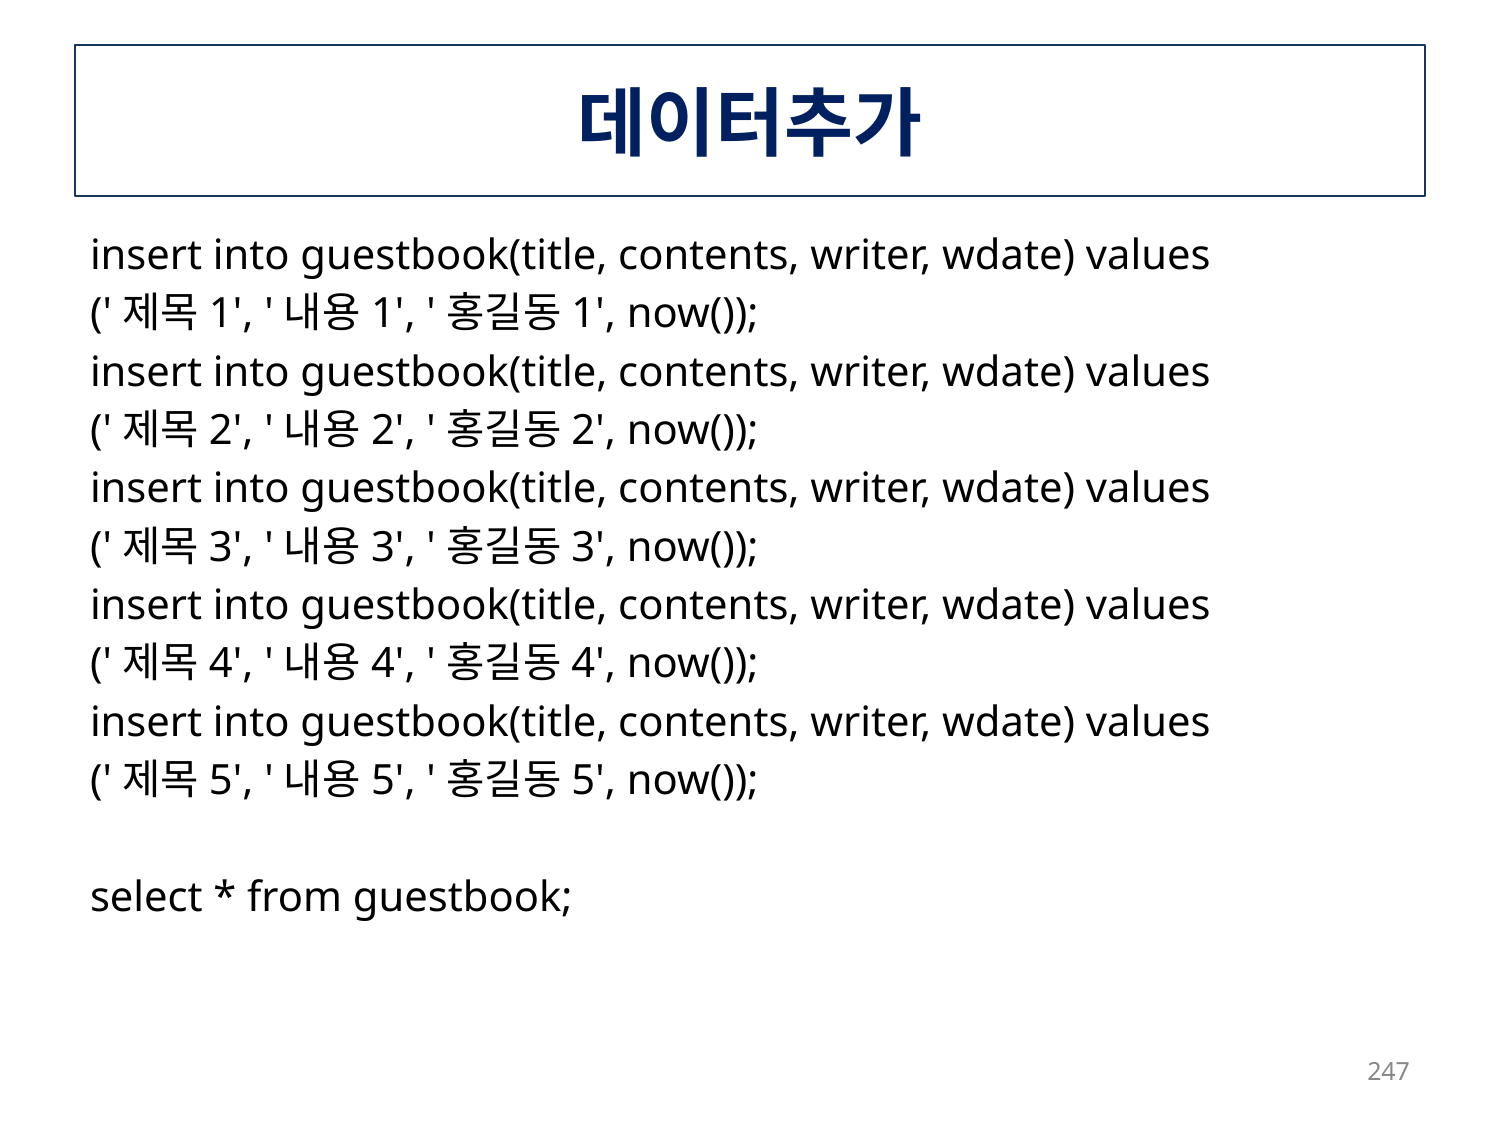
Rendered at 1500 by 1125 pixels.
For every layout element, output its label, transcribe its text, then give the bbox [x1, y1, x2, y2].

list insert into guestbook(title, contents, writer, wdate) values ('제목1', '내용1', '홍길동1', now()); insert into guestbook(title, contents, writer, wdate) values ('제목2', '내용2', '홍길동2', now()); insert into guestbook(title, contents, writer, wdate) values ('제목3', '내용3', '홍길동3', now()); insert into guestbook(title, contents, writer, wdate) values ('제목4', '내용4', '홍길동4', now()); insert into guestbook(title, contents, writer, wdate) values ('제목5', '내용5', '홍길동5', now()); select * from guestbook; [75, 219, 1425, 1005]
slide_number 247 [1074, 1042, 1425, 1103]
title 데이터추가 [74, 44, 1426, 197]
